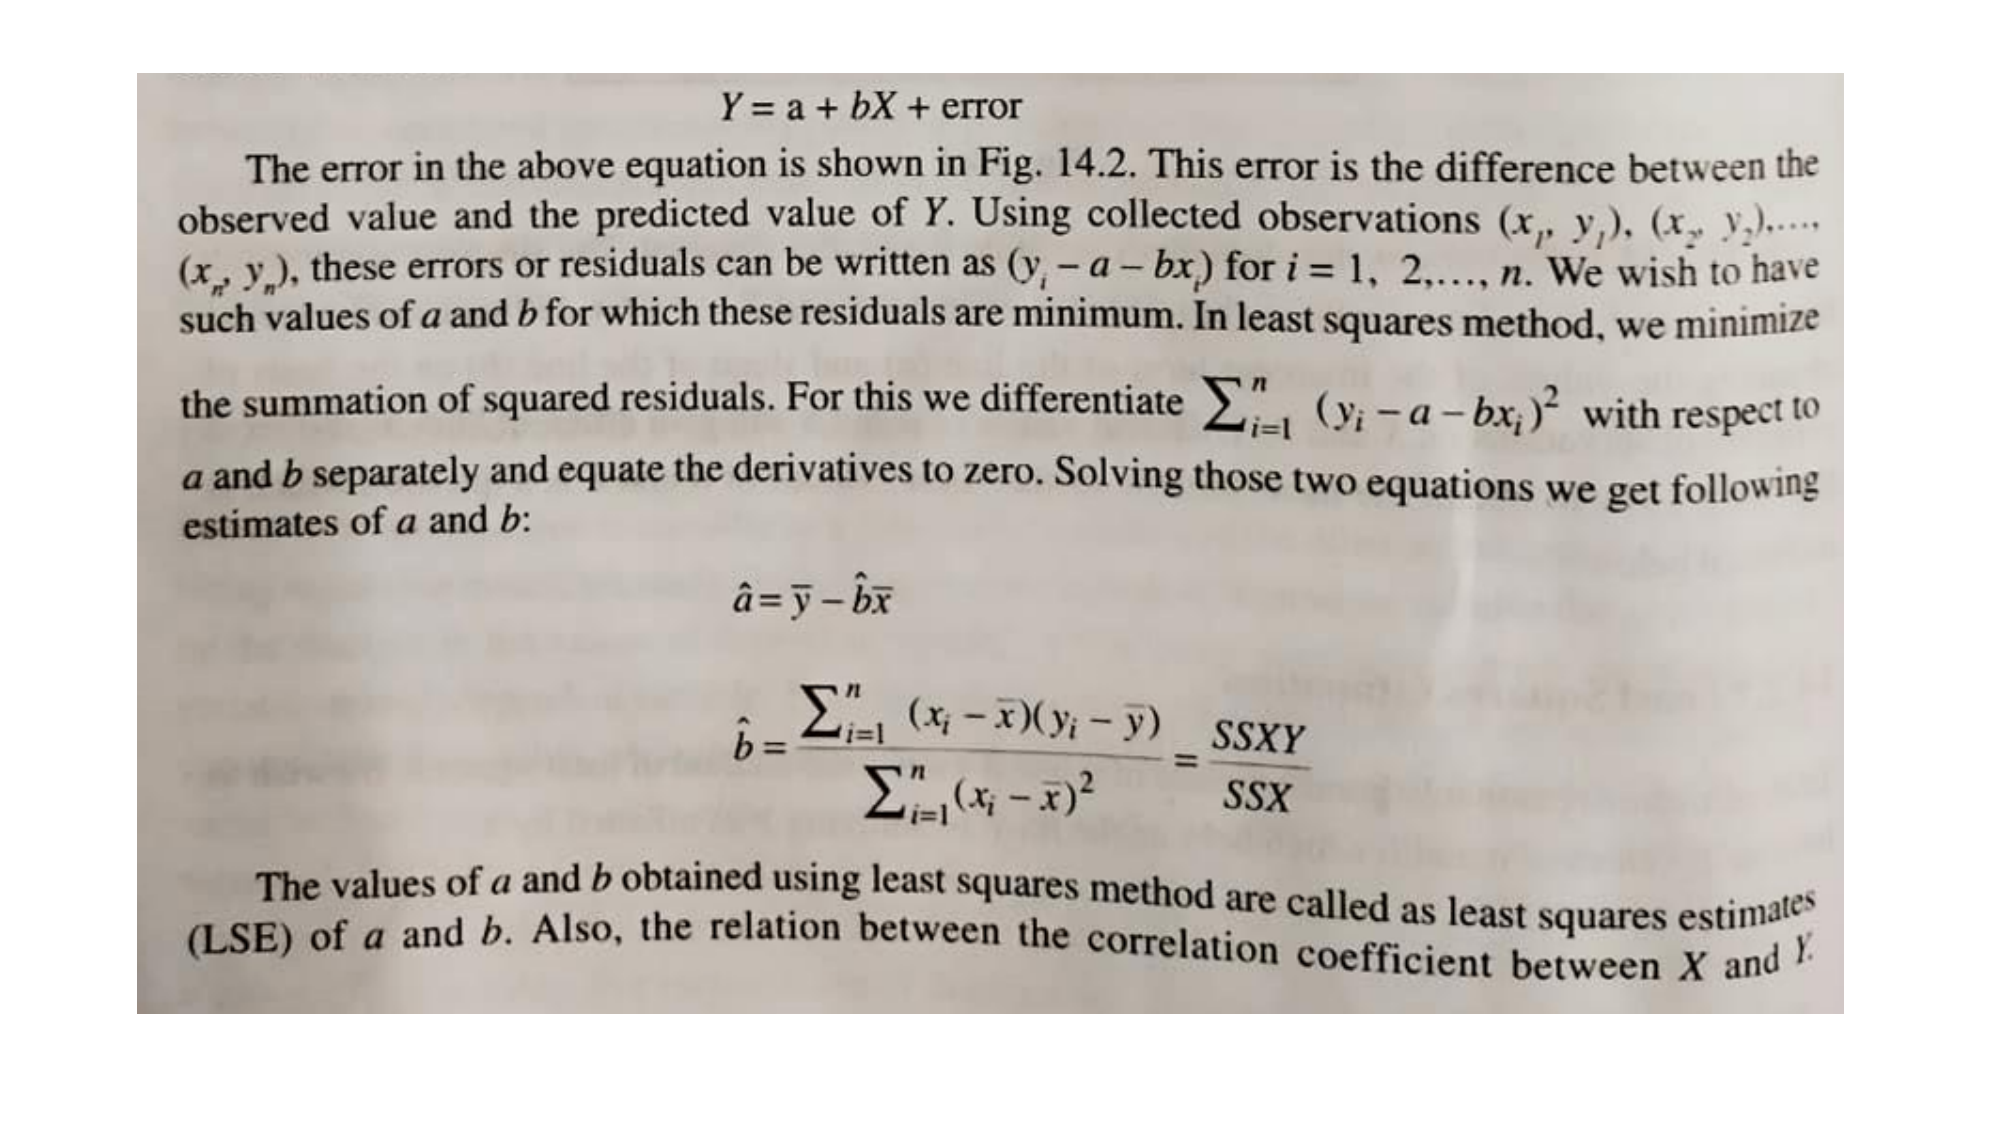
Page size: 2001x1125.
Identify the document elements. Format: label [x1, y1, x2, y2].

list [137, 73, 1844, 1014]
